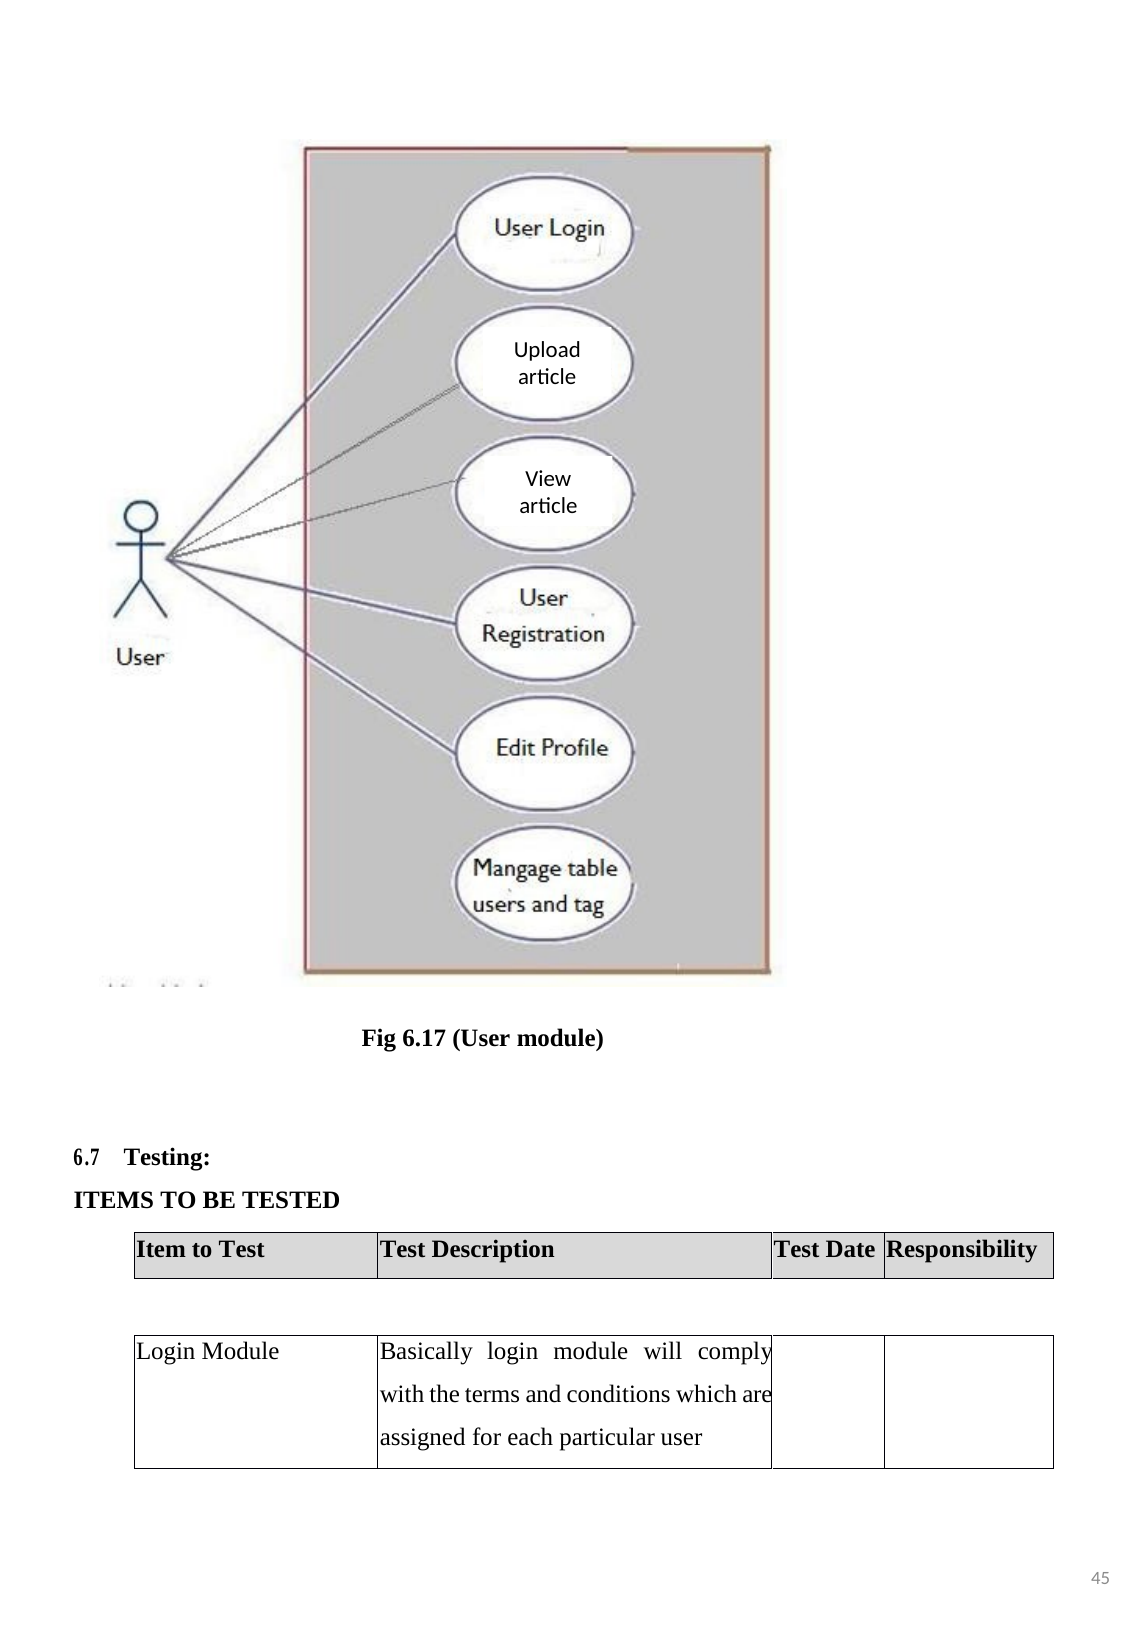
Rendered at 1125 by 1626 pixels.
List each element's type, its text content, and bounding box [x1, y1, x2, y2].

picture [25, 128, 1125, 1497]
slide_number 45 [871, 1534, 1125, 1621]
